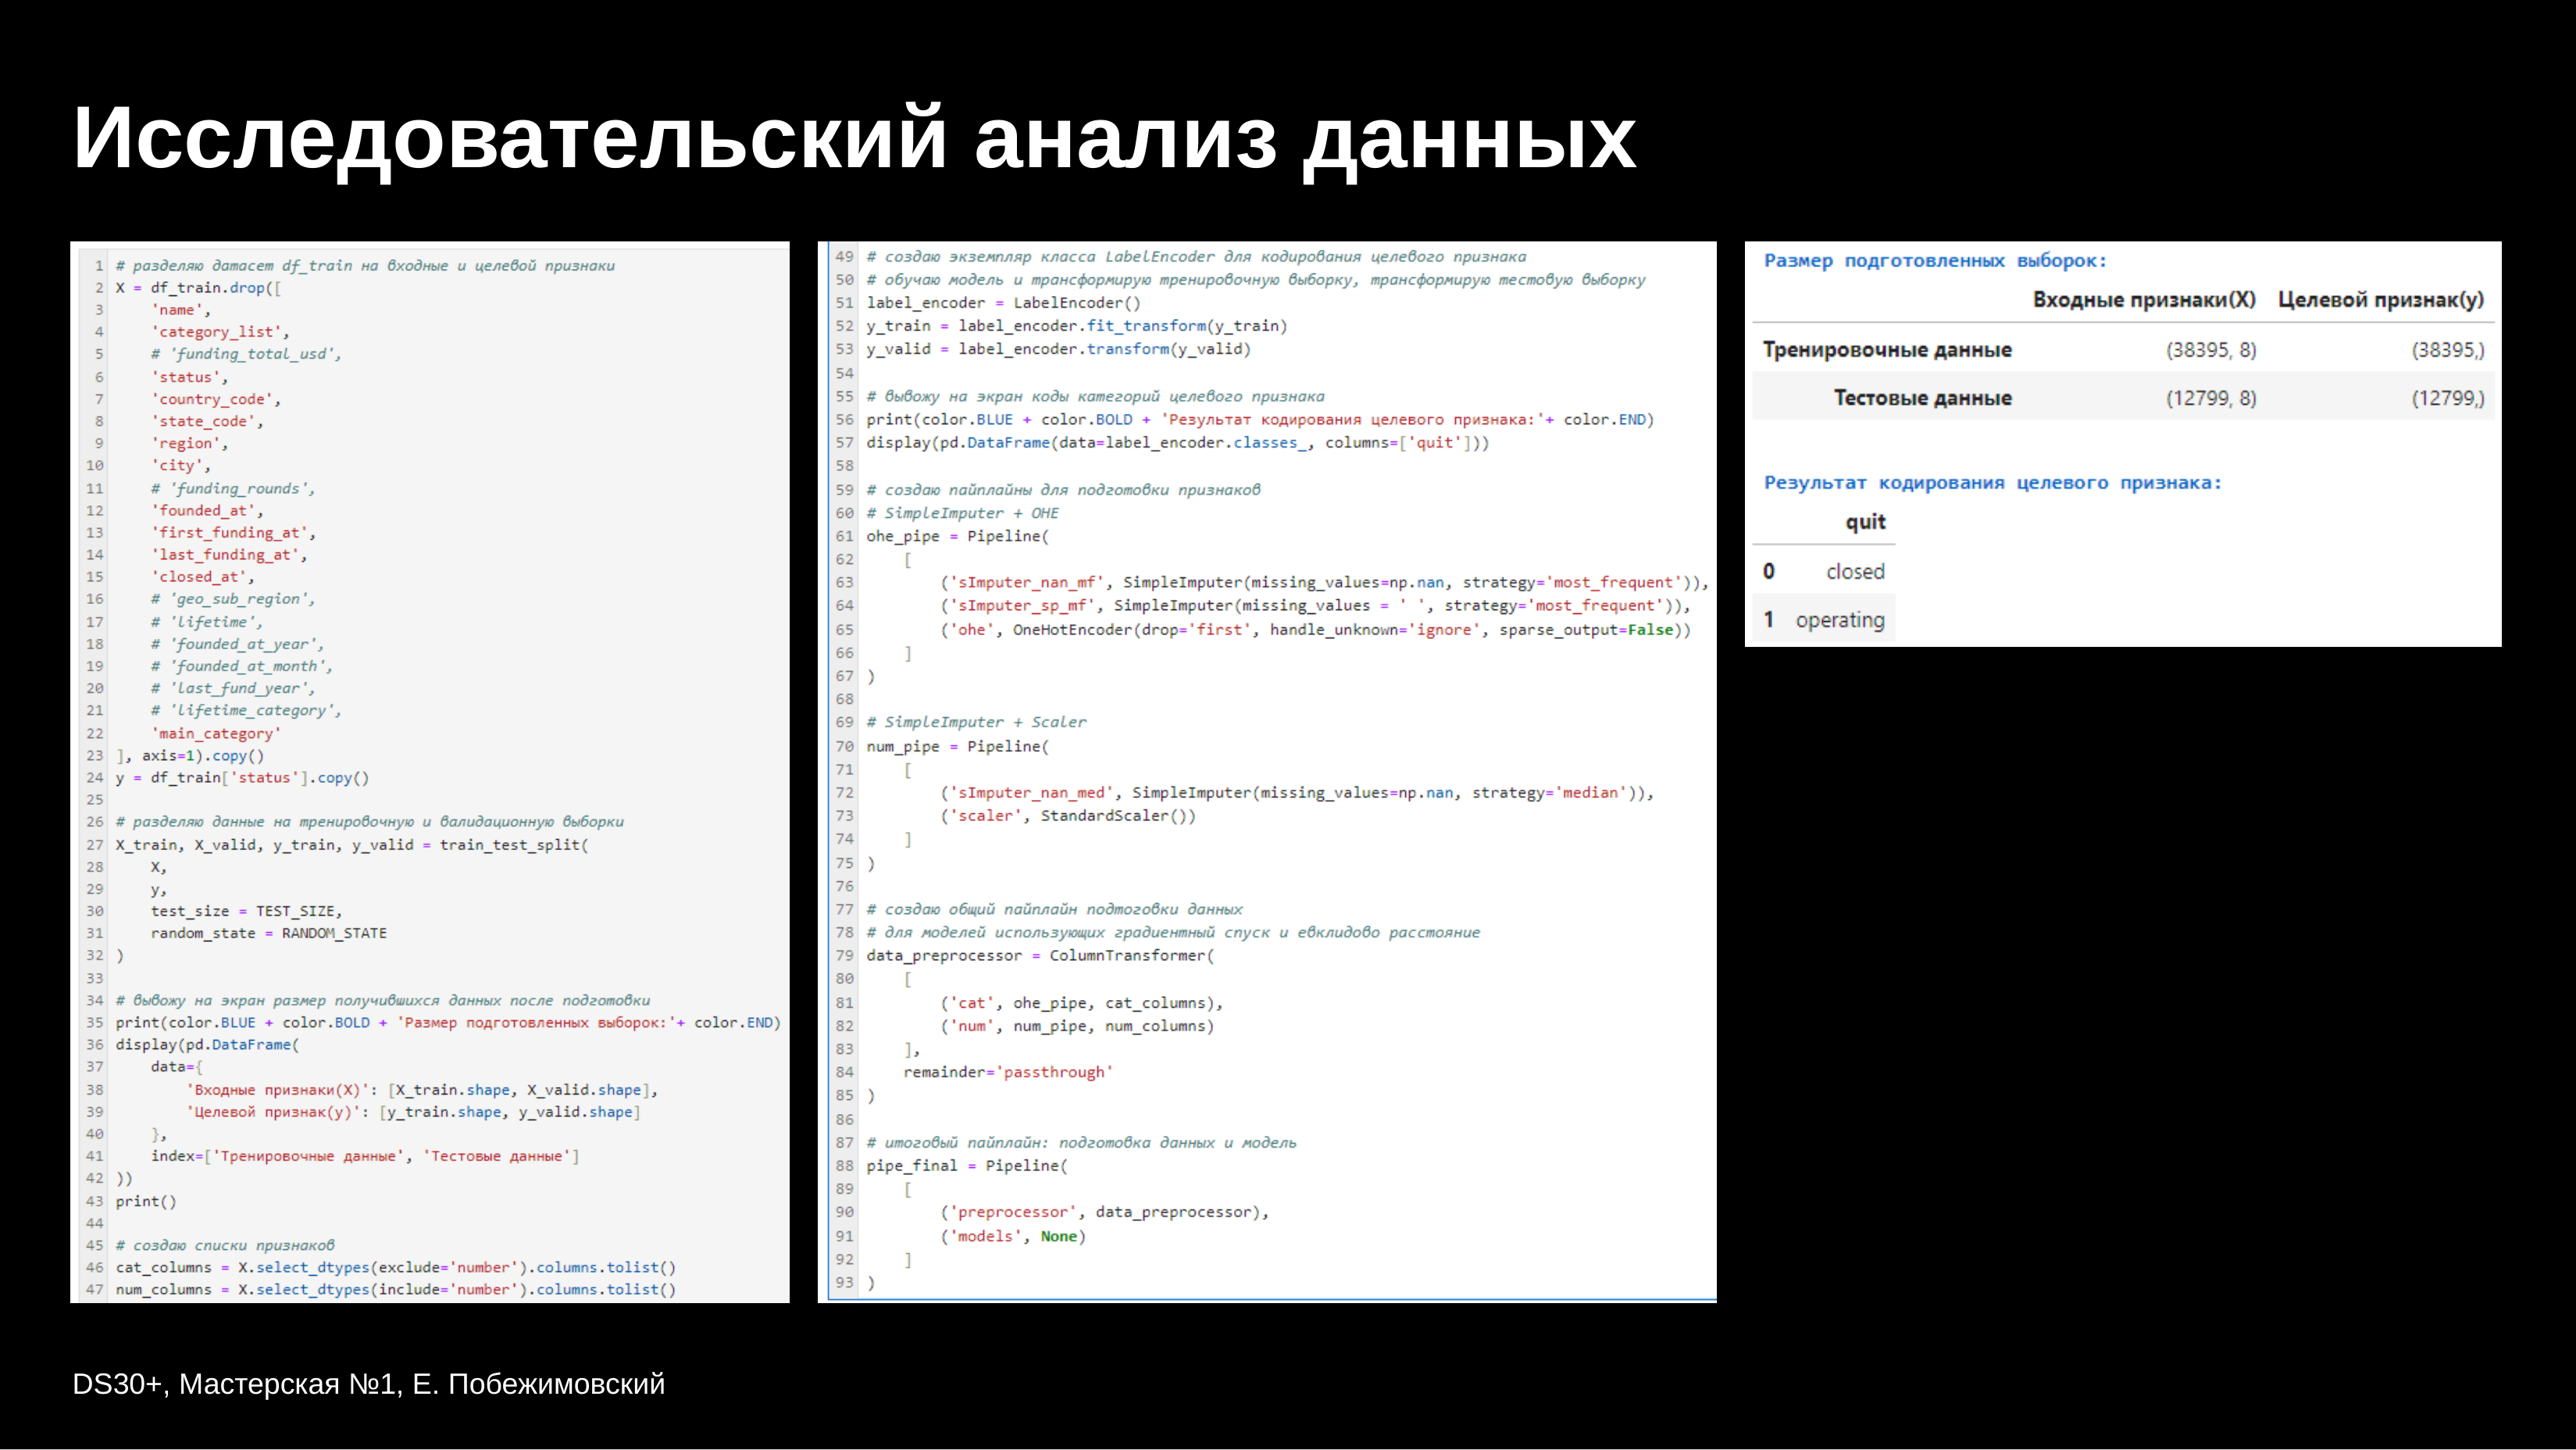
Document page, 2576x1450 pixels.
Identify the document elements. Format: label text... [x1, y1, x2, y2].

picture [818, 241, 1717, 1304]
text_box DS30+, Мастерская №1, Е. Побежимовский [70, 1359, 819, 1401]
title Исследовательский анализ данных [70, 65, 2202, 314]
picture [1745, 241, 2502, 647]
picture [70, 241, 790, 1304]
